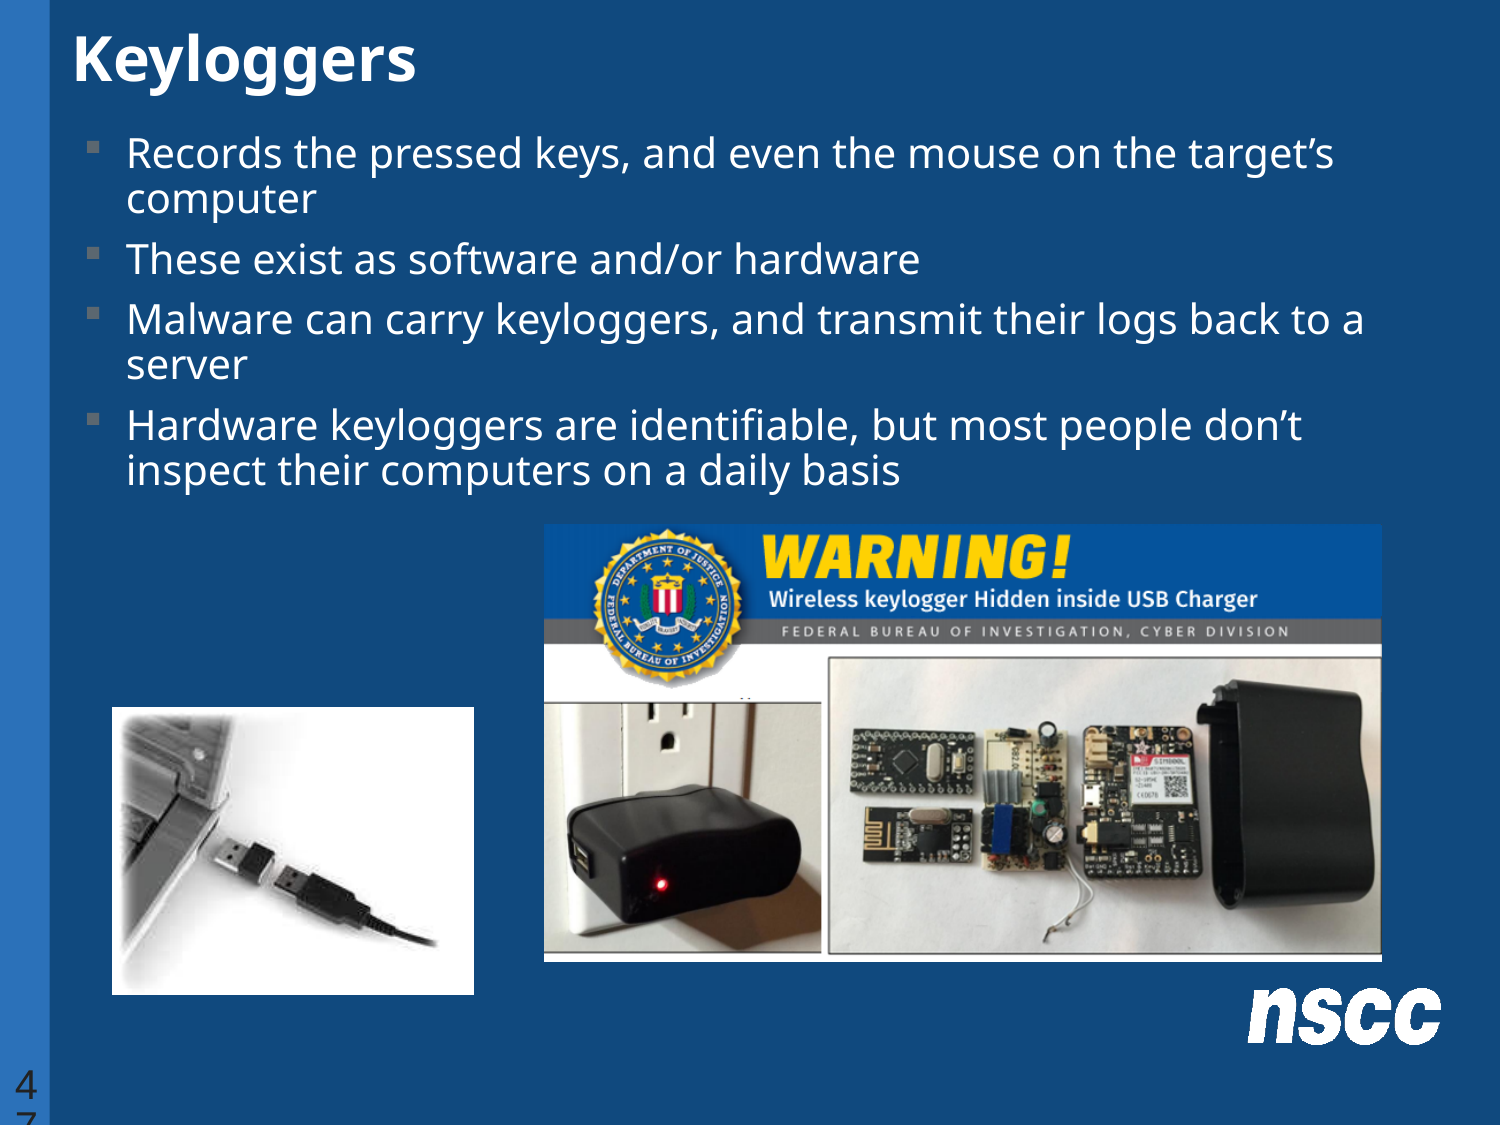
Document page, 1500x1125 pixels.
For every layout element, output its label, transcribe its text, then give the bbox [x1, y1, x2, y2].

slide_number 47 [0, 1050, 65, 1111]
picture [112, 707, 474, 995]
picture [544, 524, 1382, 962]
title Keyloggers [64, 18, 949, 94]
picture [1246, 986, 1442, 1046]
list Records the pressed keys, and even the mouse on the target’s computer These exist as software and/or hardware Malware can carry keyloggers, and transmit their logs back to a server Hardware keyloggers are identifiable, but most people don’t inspect their computers on a daily basis [68, 125, 1432, 600]
